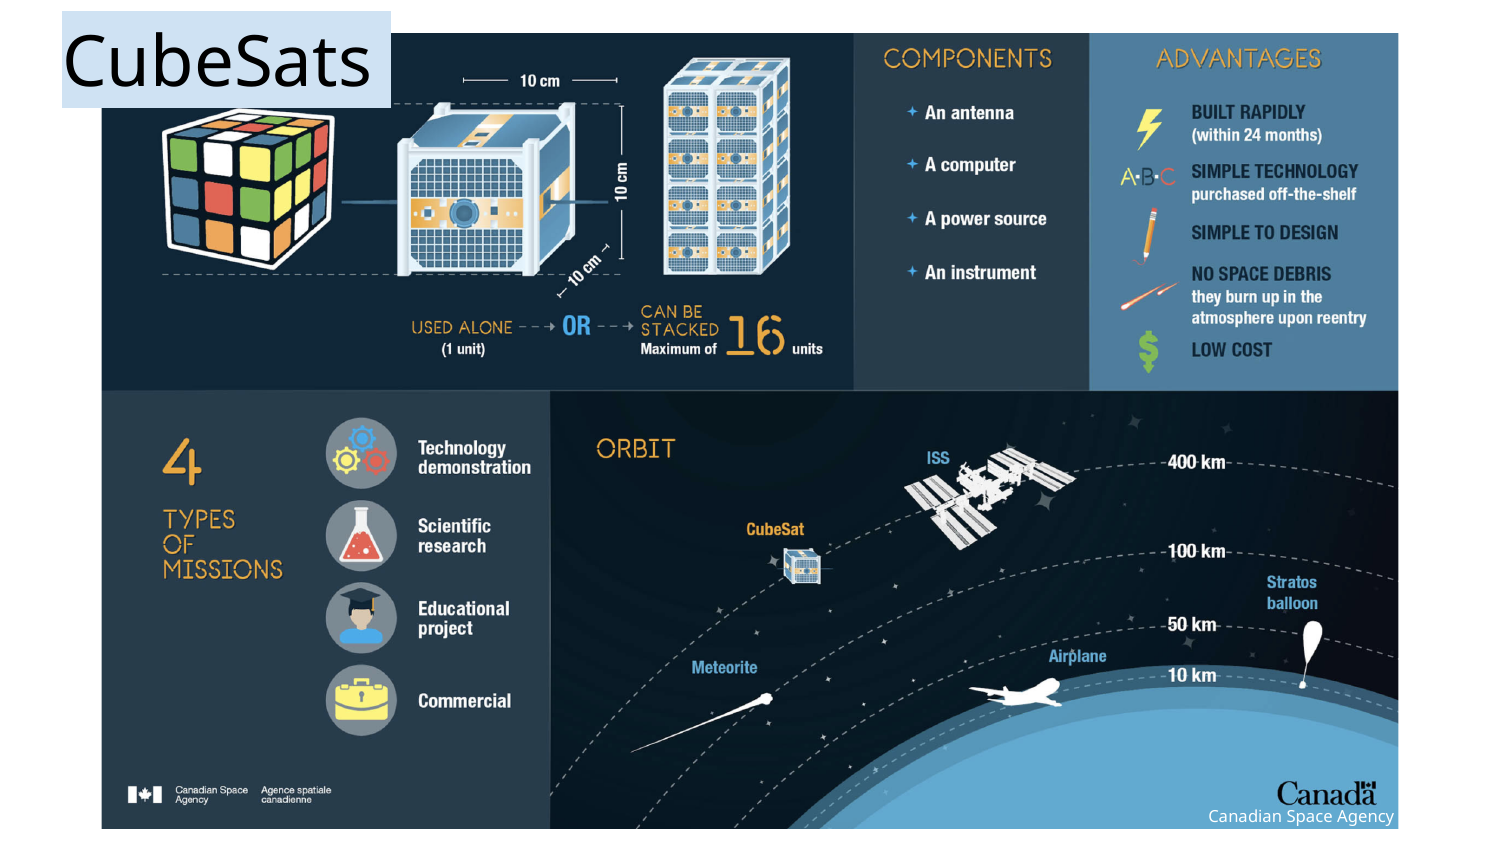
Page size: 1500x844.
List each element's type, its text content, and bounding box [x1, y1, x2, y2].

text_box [101, 33, 1457, 844]
text_box CubeSats [47, 0, 779, 128]
